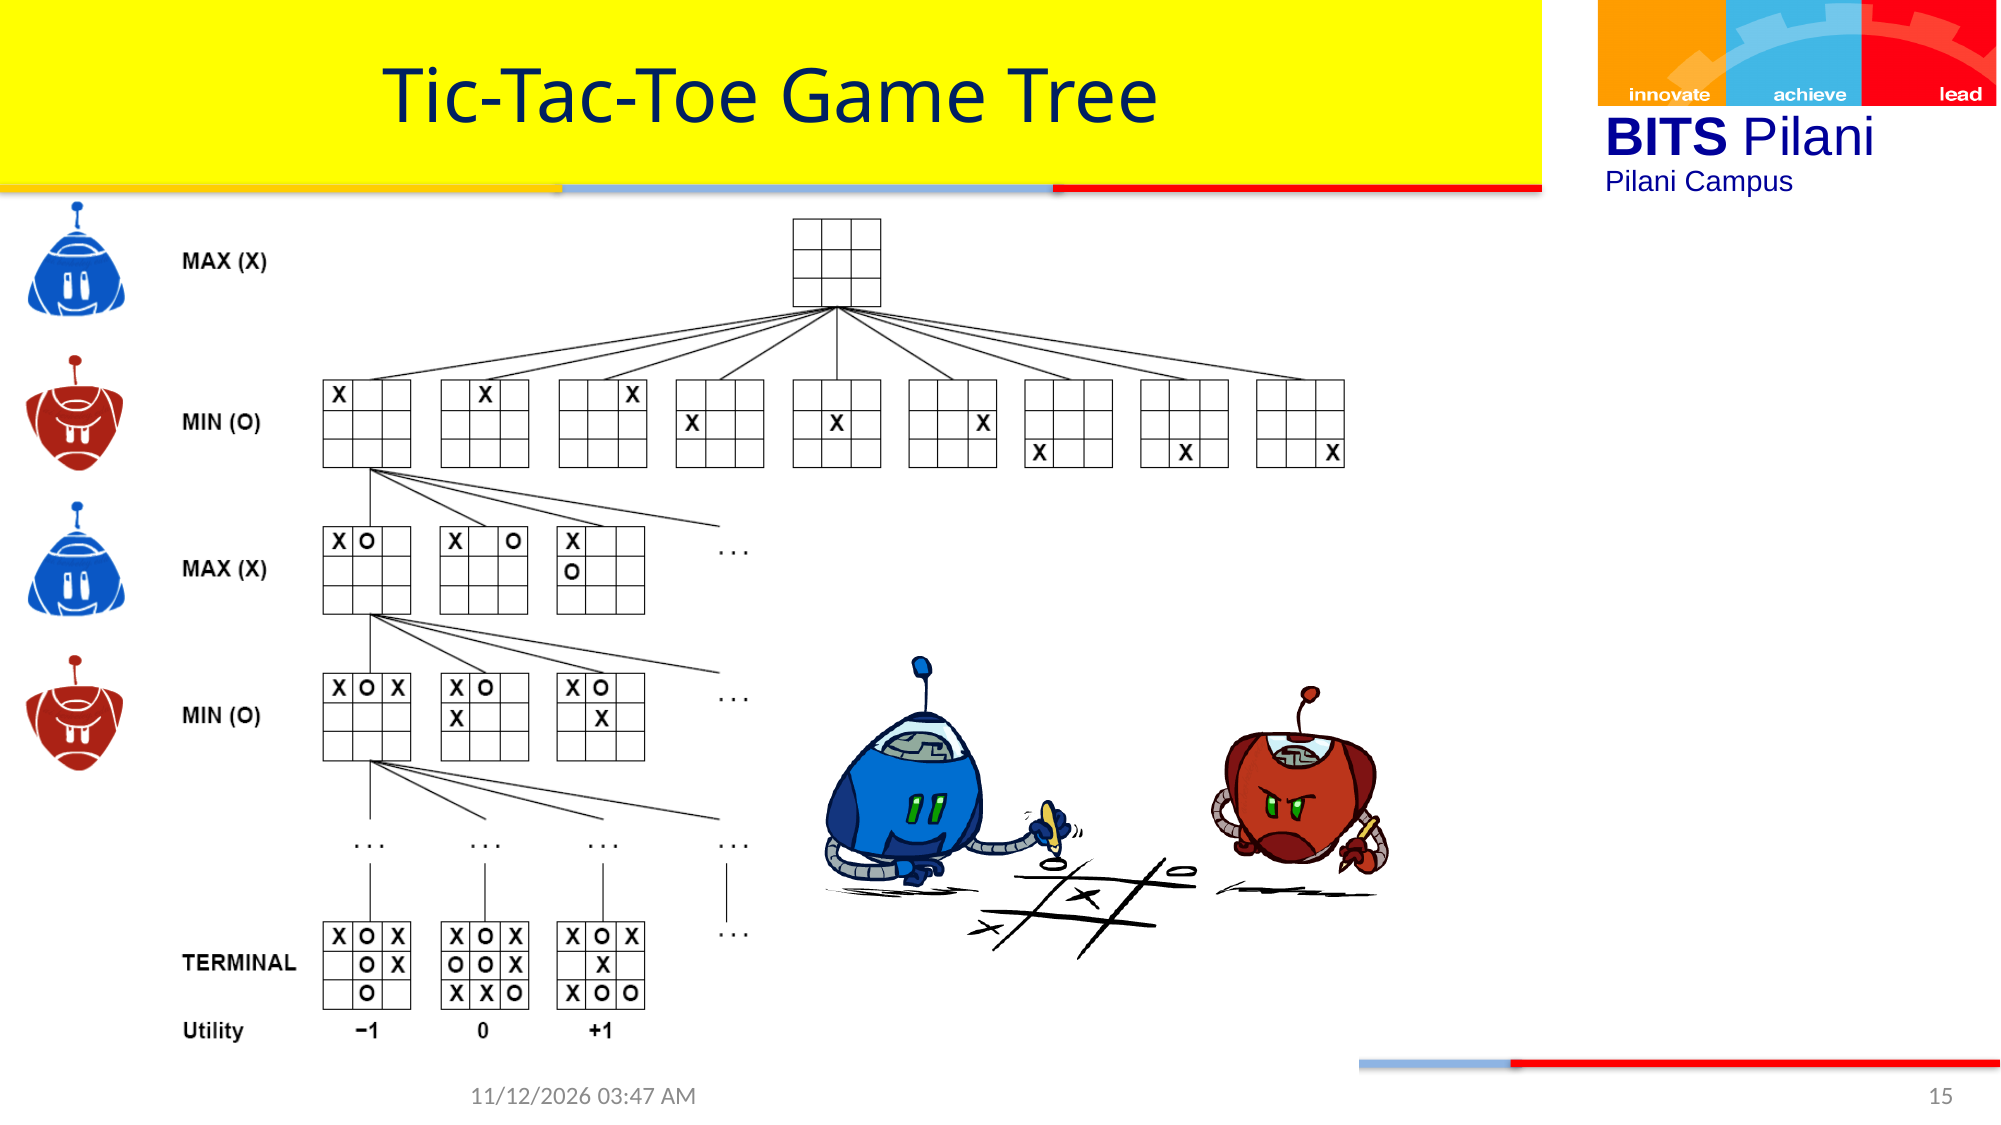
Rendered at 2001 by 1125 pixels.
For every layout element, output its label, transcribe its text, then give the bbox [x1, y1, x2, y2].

picture [0, 174, 156, 795]
picture [1597, 0, 1997, 106]
title Tic-Tac-Toe Game Tree [0, 0, 1543, 185]
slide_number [455, 1088, 922, 1125]
picture [161, 212, 1430, 1080]
slide_number 15 [1749, 1065, 1969, 1125]
